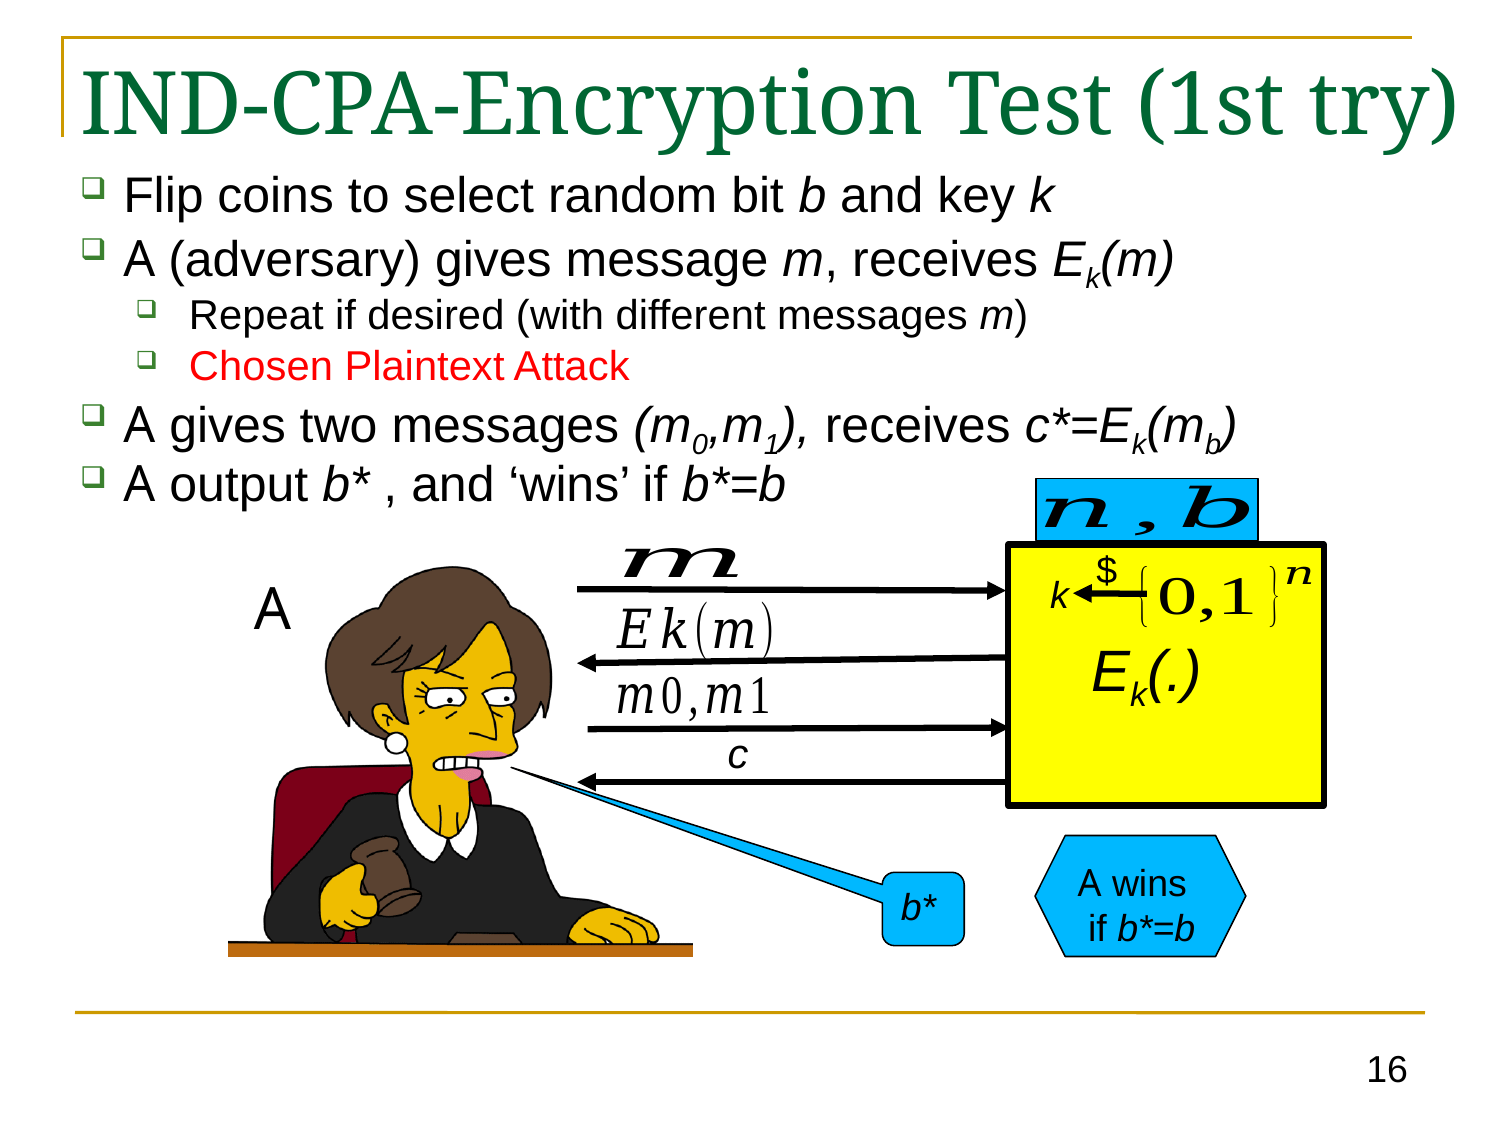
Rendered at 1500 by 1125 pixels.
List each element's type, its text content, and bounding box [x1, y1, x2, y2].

title IND-CPA-Encryption Test (1st try) [65, 38, 1495, 166]
text_box b* [698, 826, 965, 946]
text_box A wins if b*=b [1035, 835, 1246, 957]
text_box 16 [1351, 1023, 1424, 1098]
text_box k [1035, 563, 1084, 624]
text_box Ek(.) [1076, 625, 1218, 721]
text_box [576, 657, 1011, 664]
text_box $ [1081, 541, 1133, 591]
picture [228, 559, 693, 957]
text_box [1008, 544, 1324, 806]
list Flip coins to select random bit b and key k A (adversary) gives message m, receives Ek(m) Repeat if desired (with different messages m) Chosen Plaintext Attack A gives two messages (m0,m1), receives c*=Ek(mb) A output b* , and ‘wins’ if b*=b [65, 166, 1500, 342]
